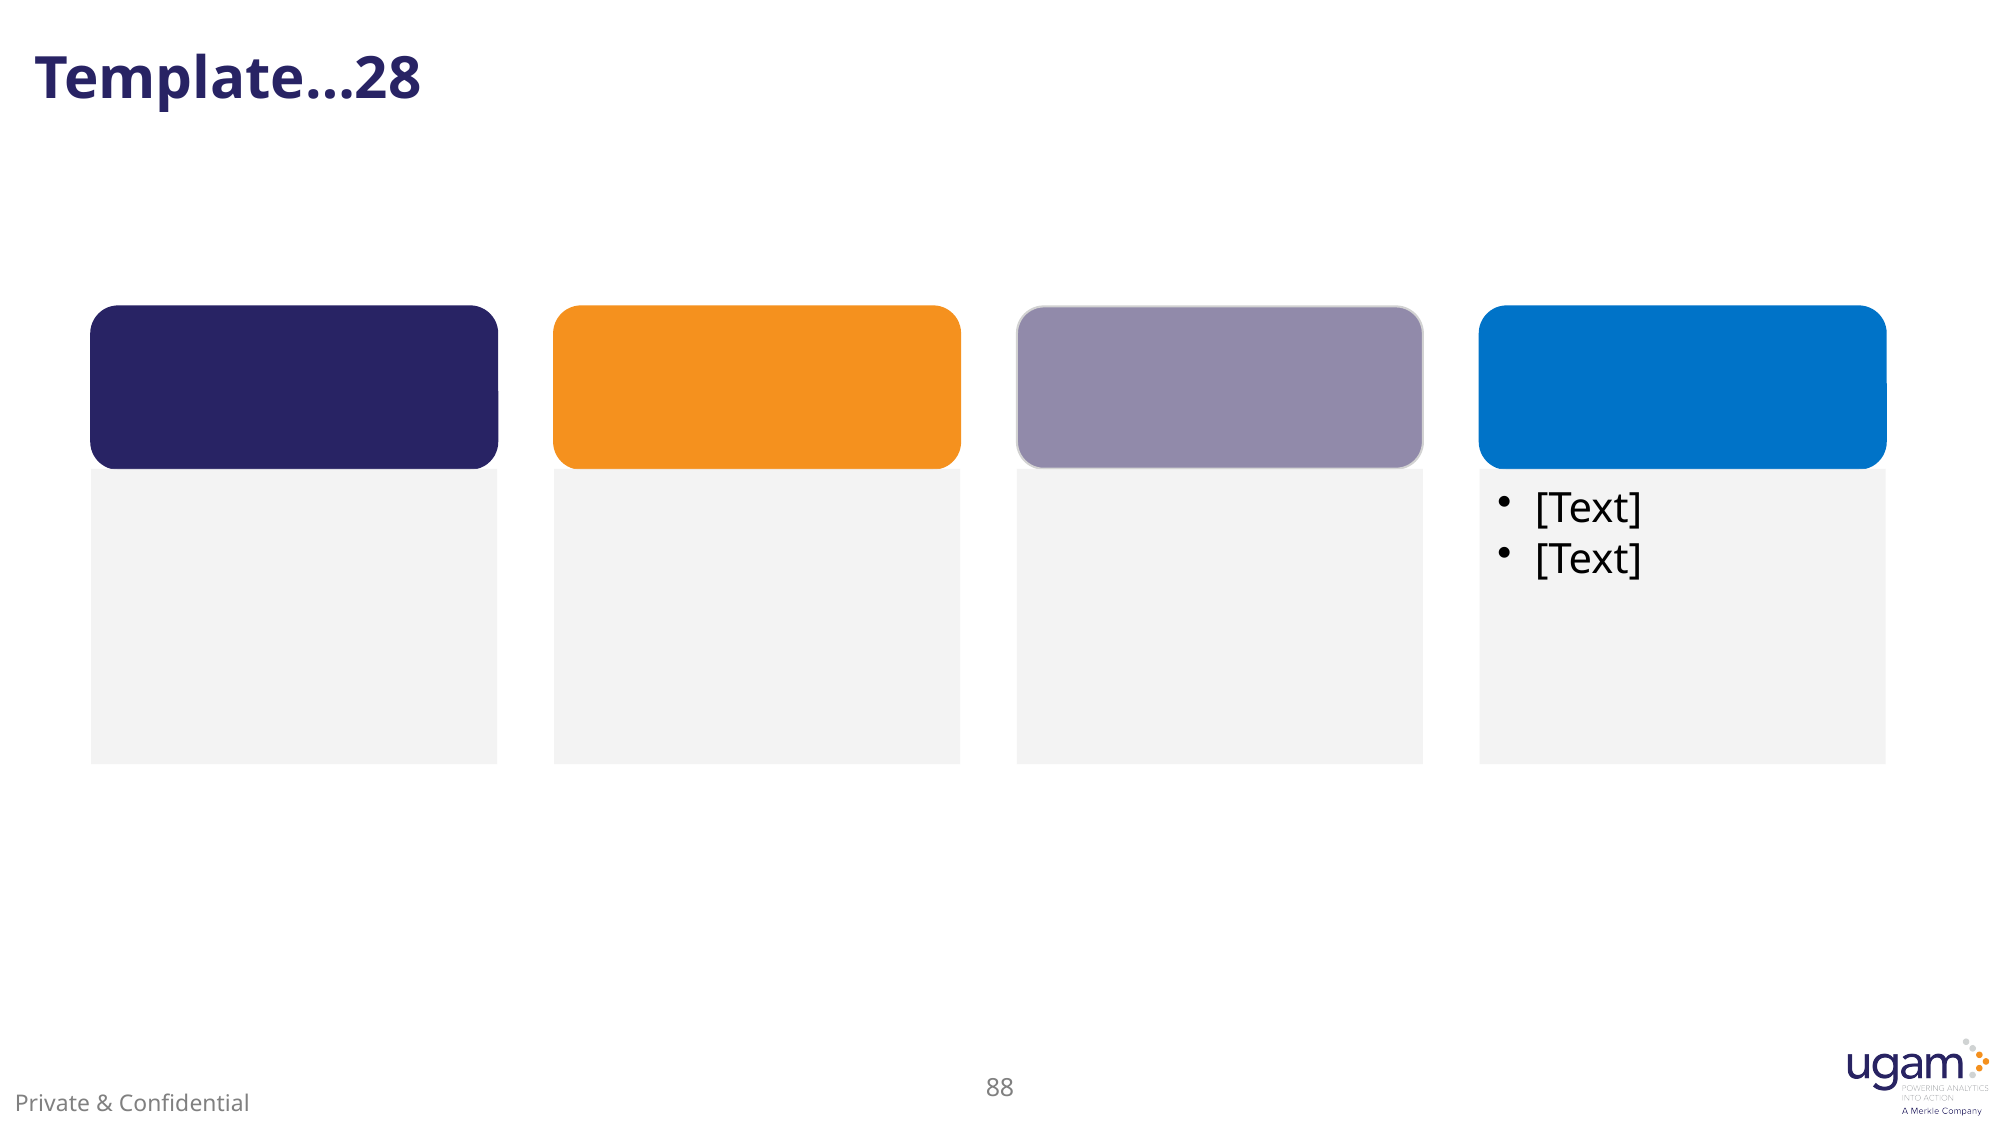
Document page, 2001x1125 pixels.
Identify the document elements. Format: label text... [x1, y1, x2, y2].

picture [1847, 1038, 1990, 1116]
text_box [90, 90, 1887, 980]
title Template…28 [0, 1, 2000, 158]
